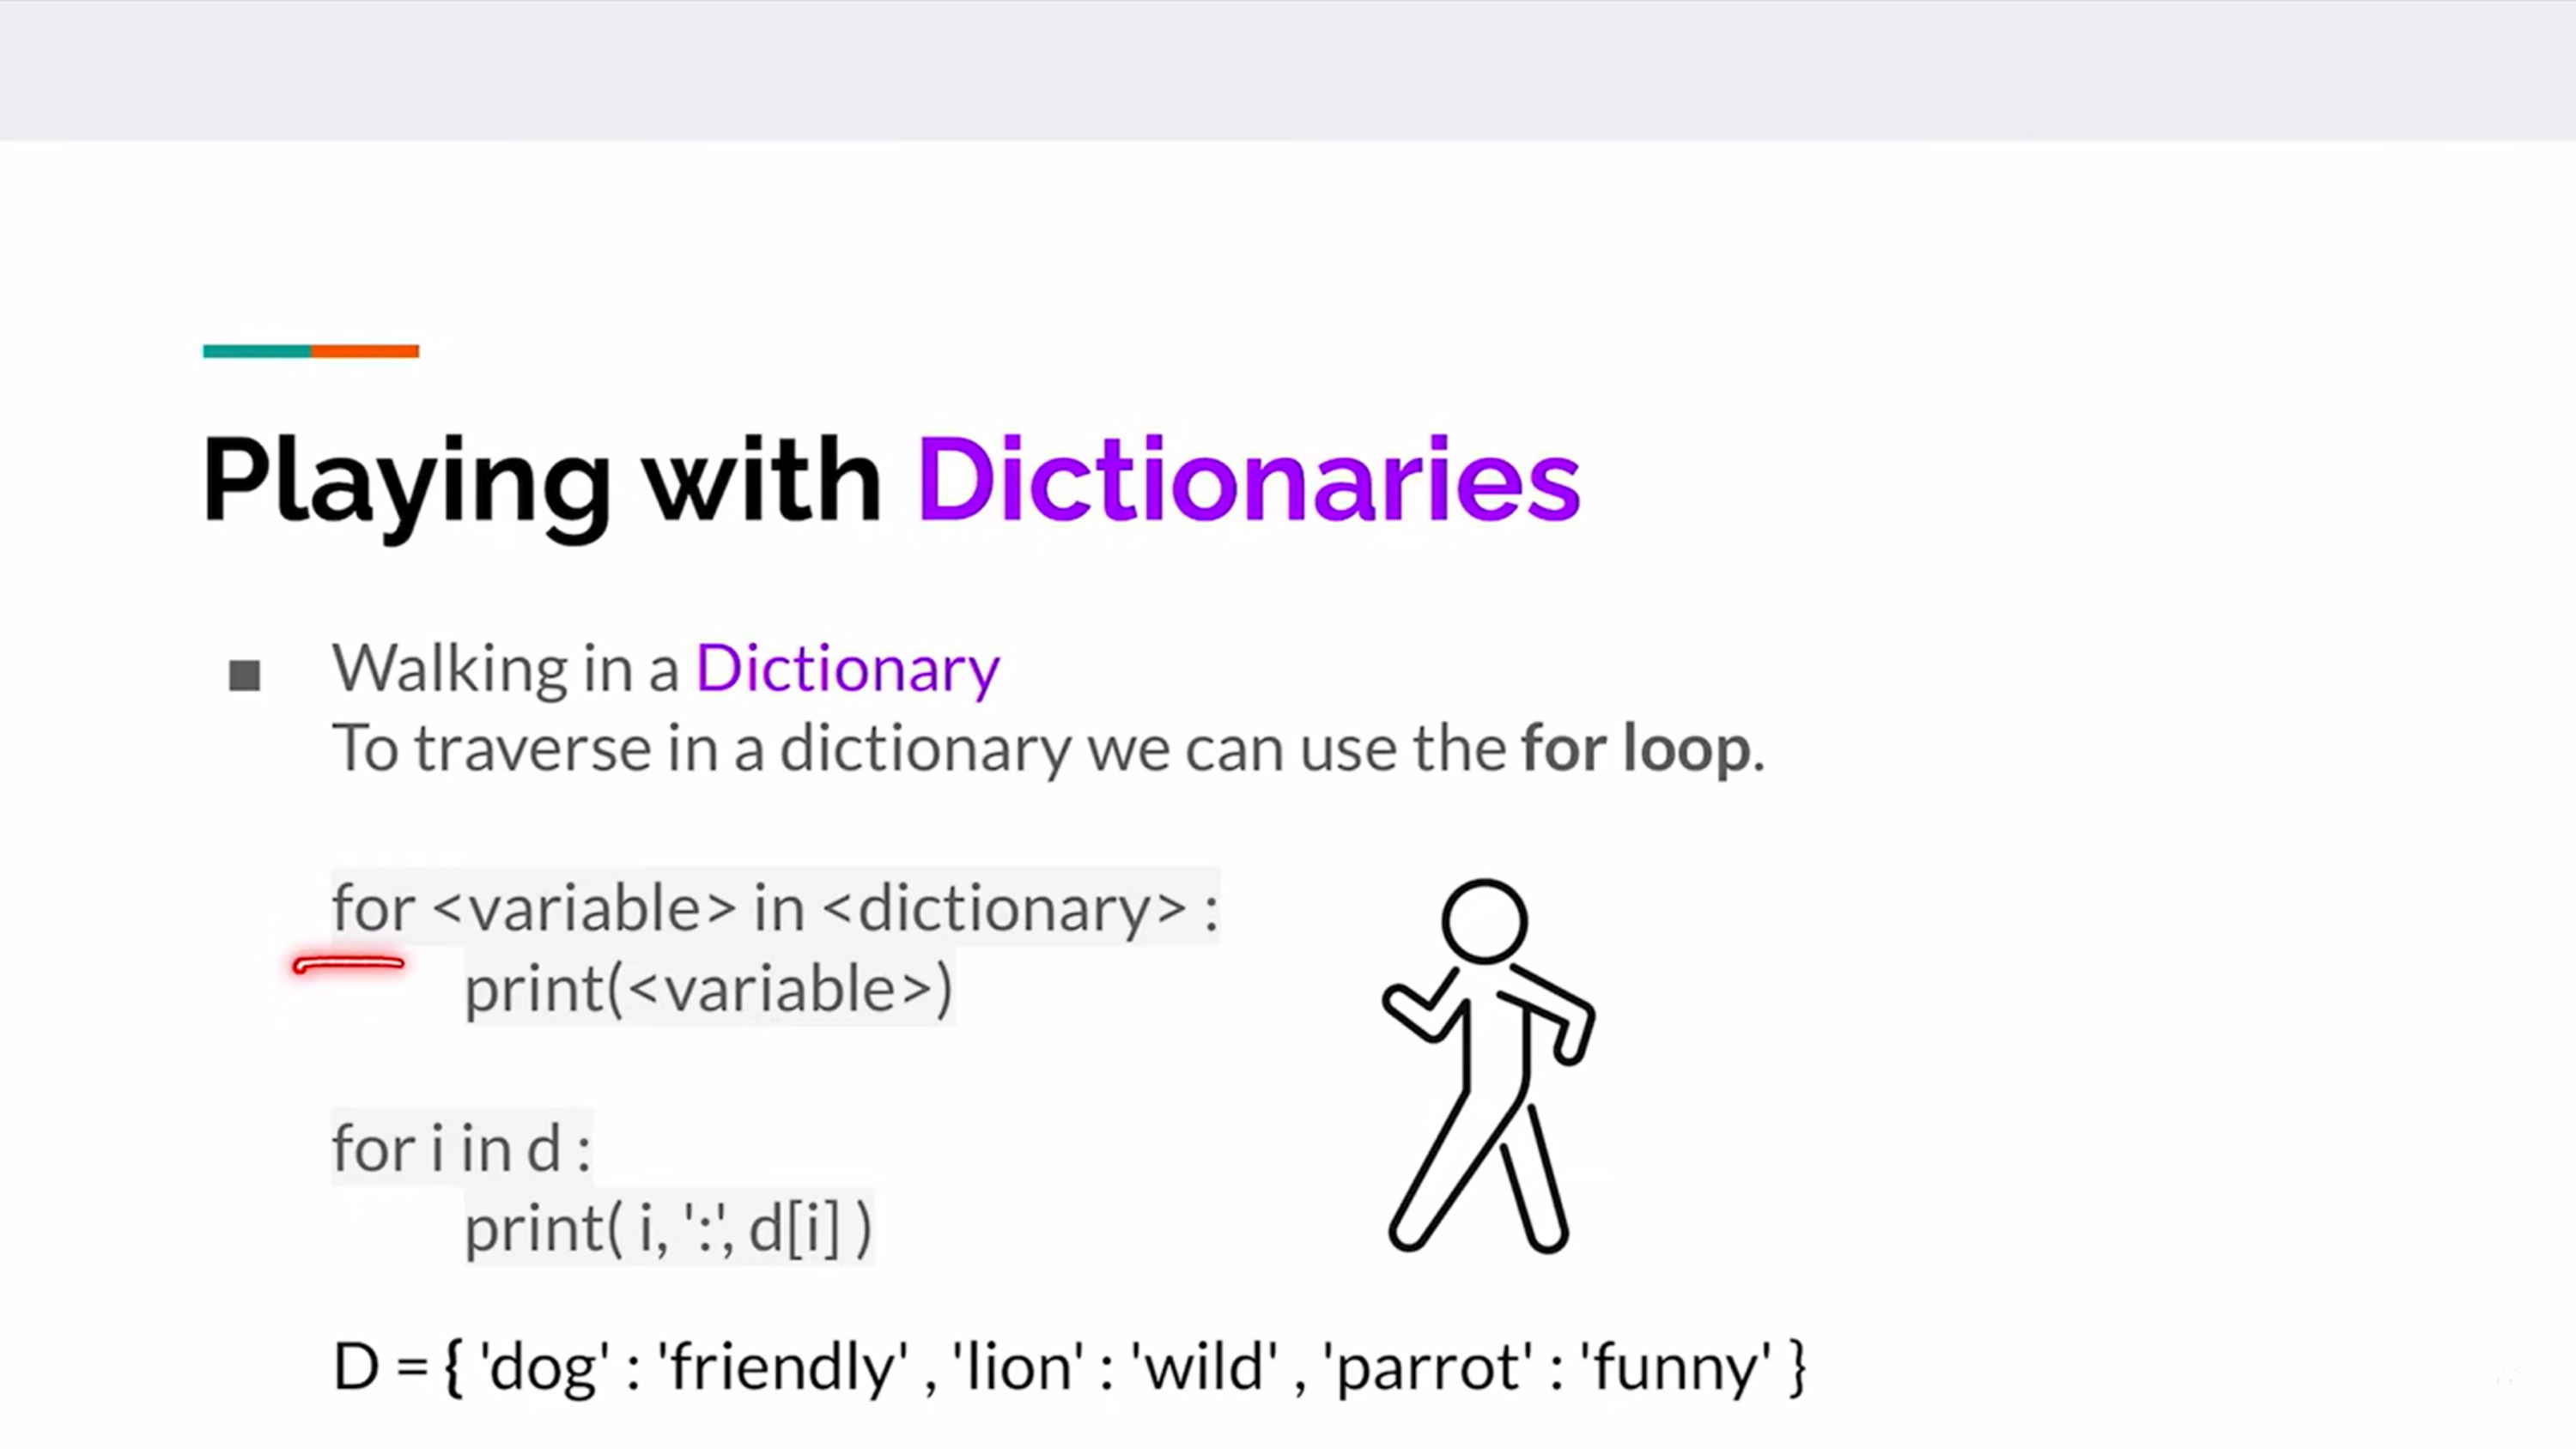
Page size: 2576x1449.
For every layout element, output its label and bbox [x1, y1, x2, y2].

text_box [0, 0, 2576, 1449]
